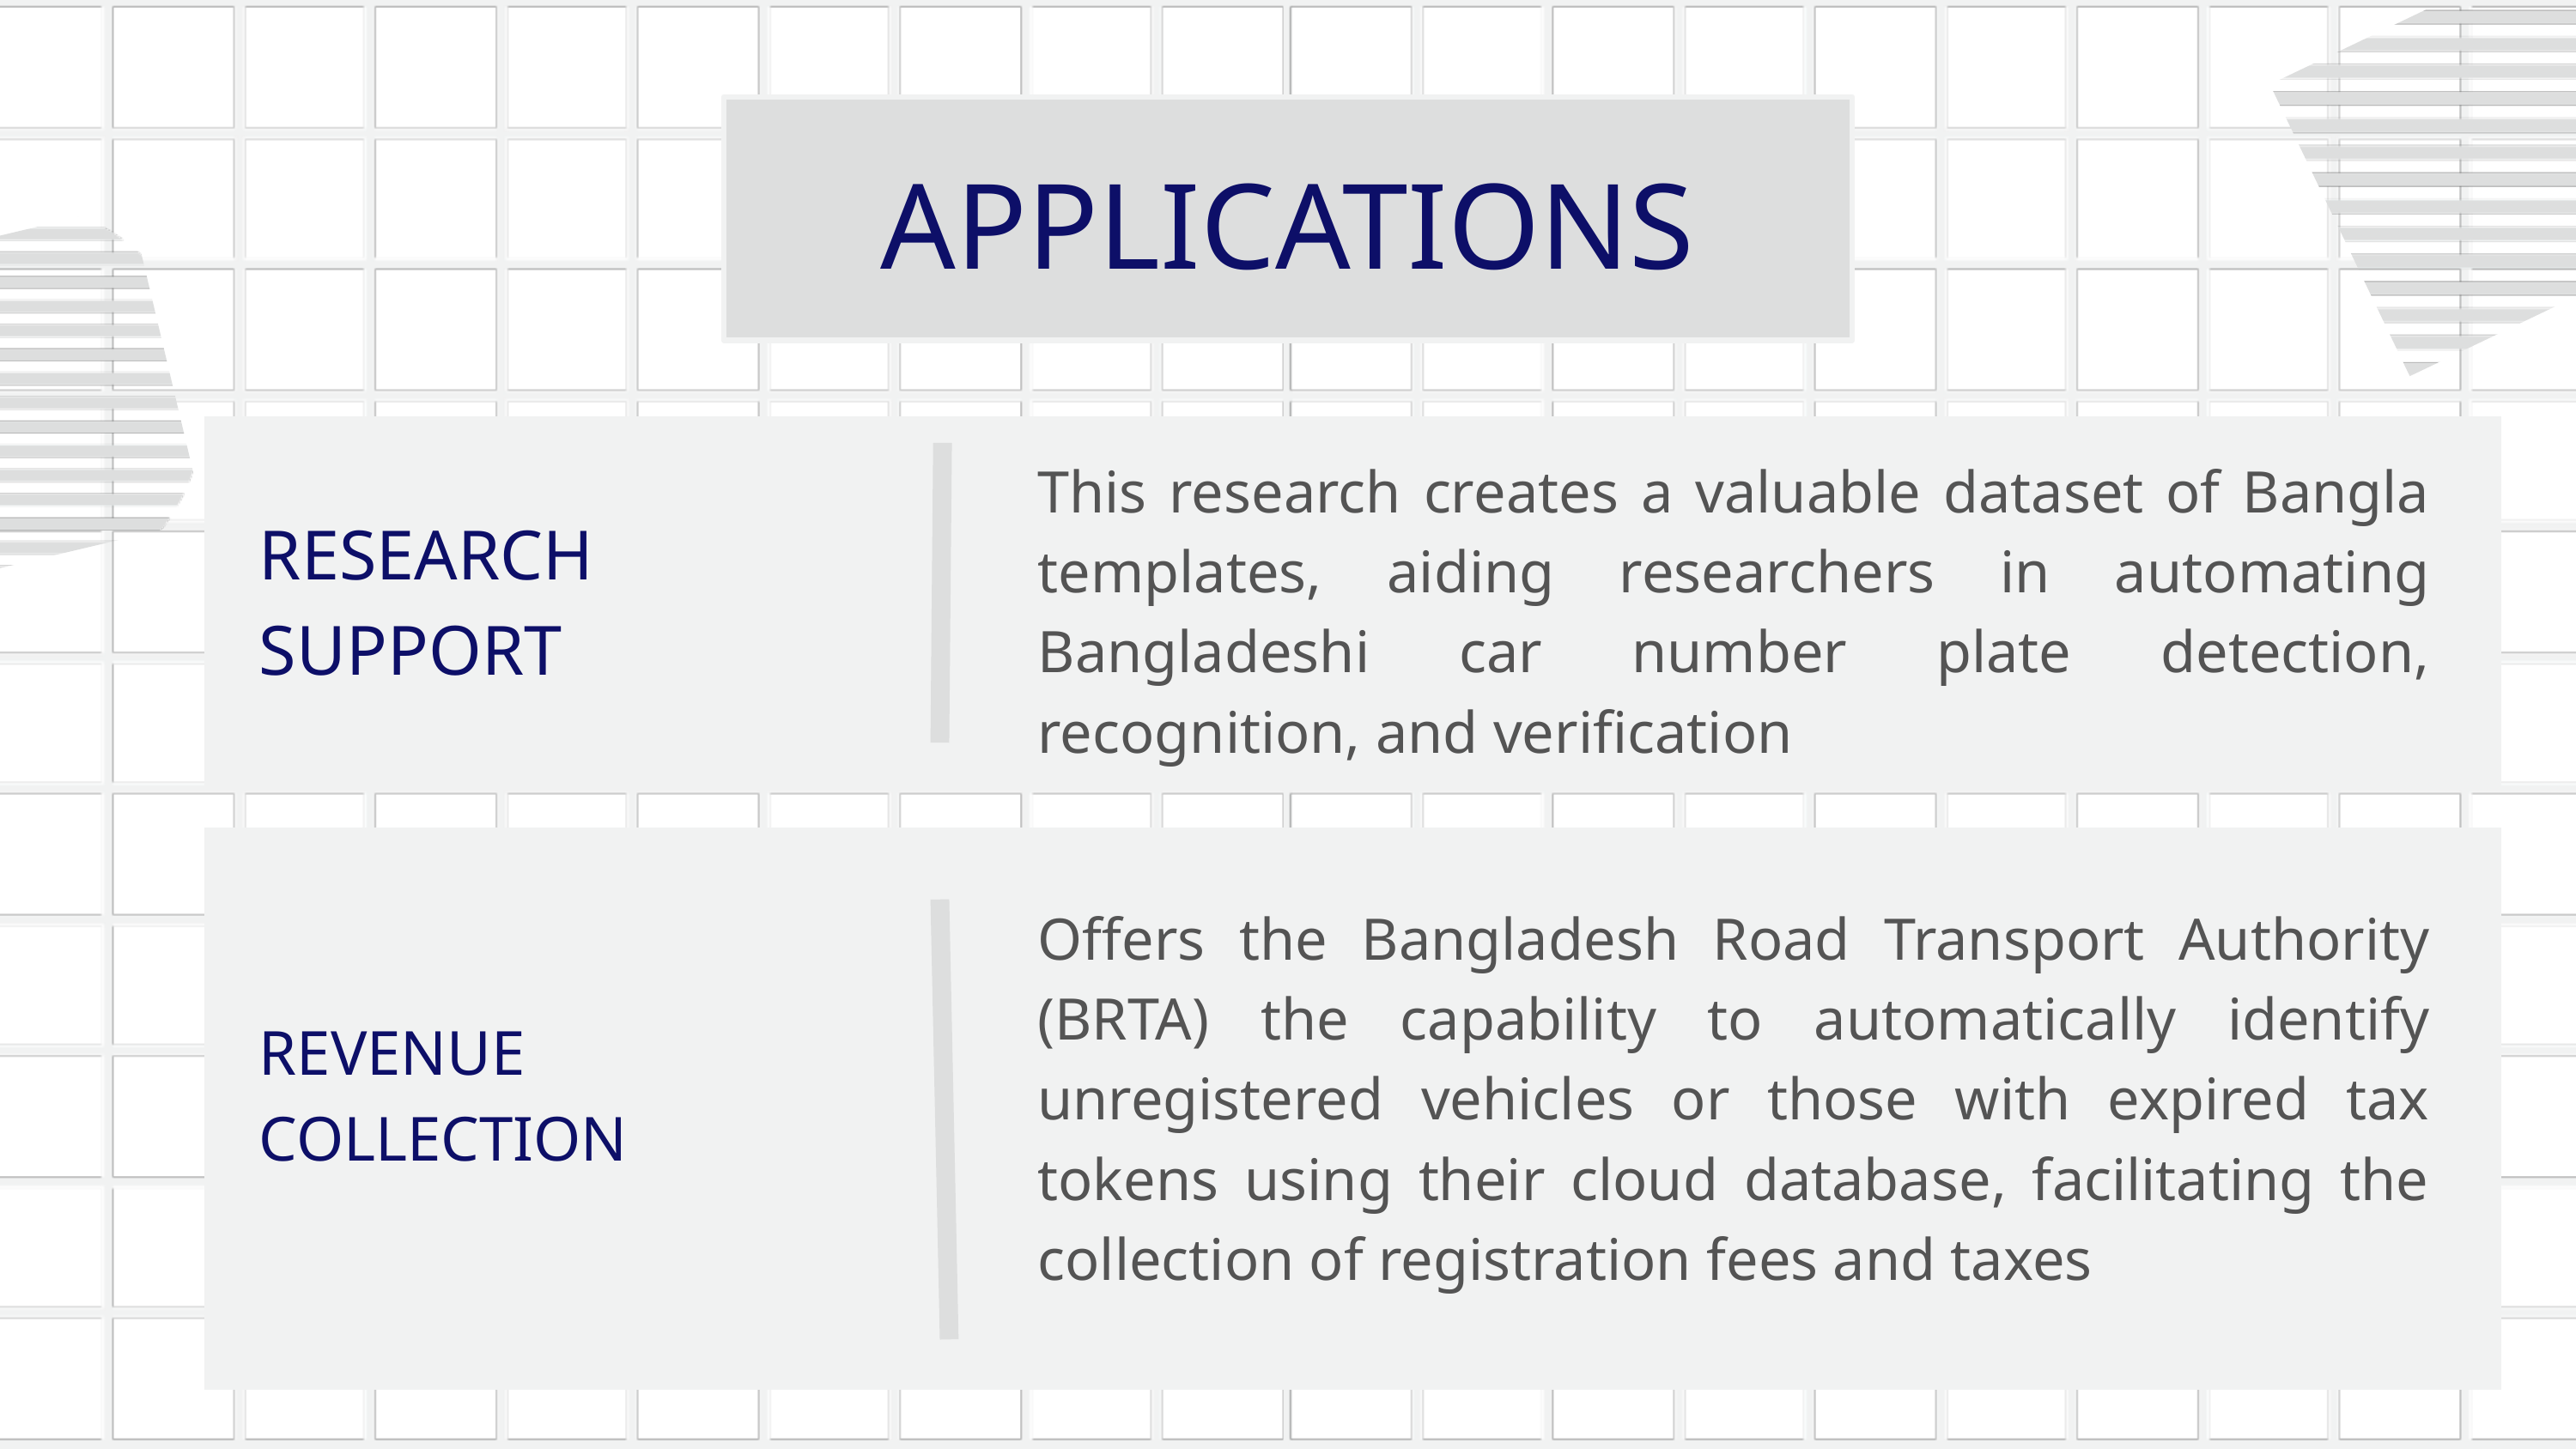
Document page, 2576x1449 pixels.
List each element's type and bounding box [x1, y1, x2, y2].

text_box [723, 96, 1853, 341]
text_box [204, 415, 2502, 789]
text_box [204, 828, 2502, 1391]
text_box [0, 0, 2576, 1449]
